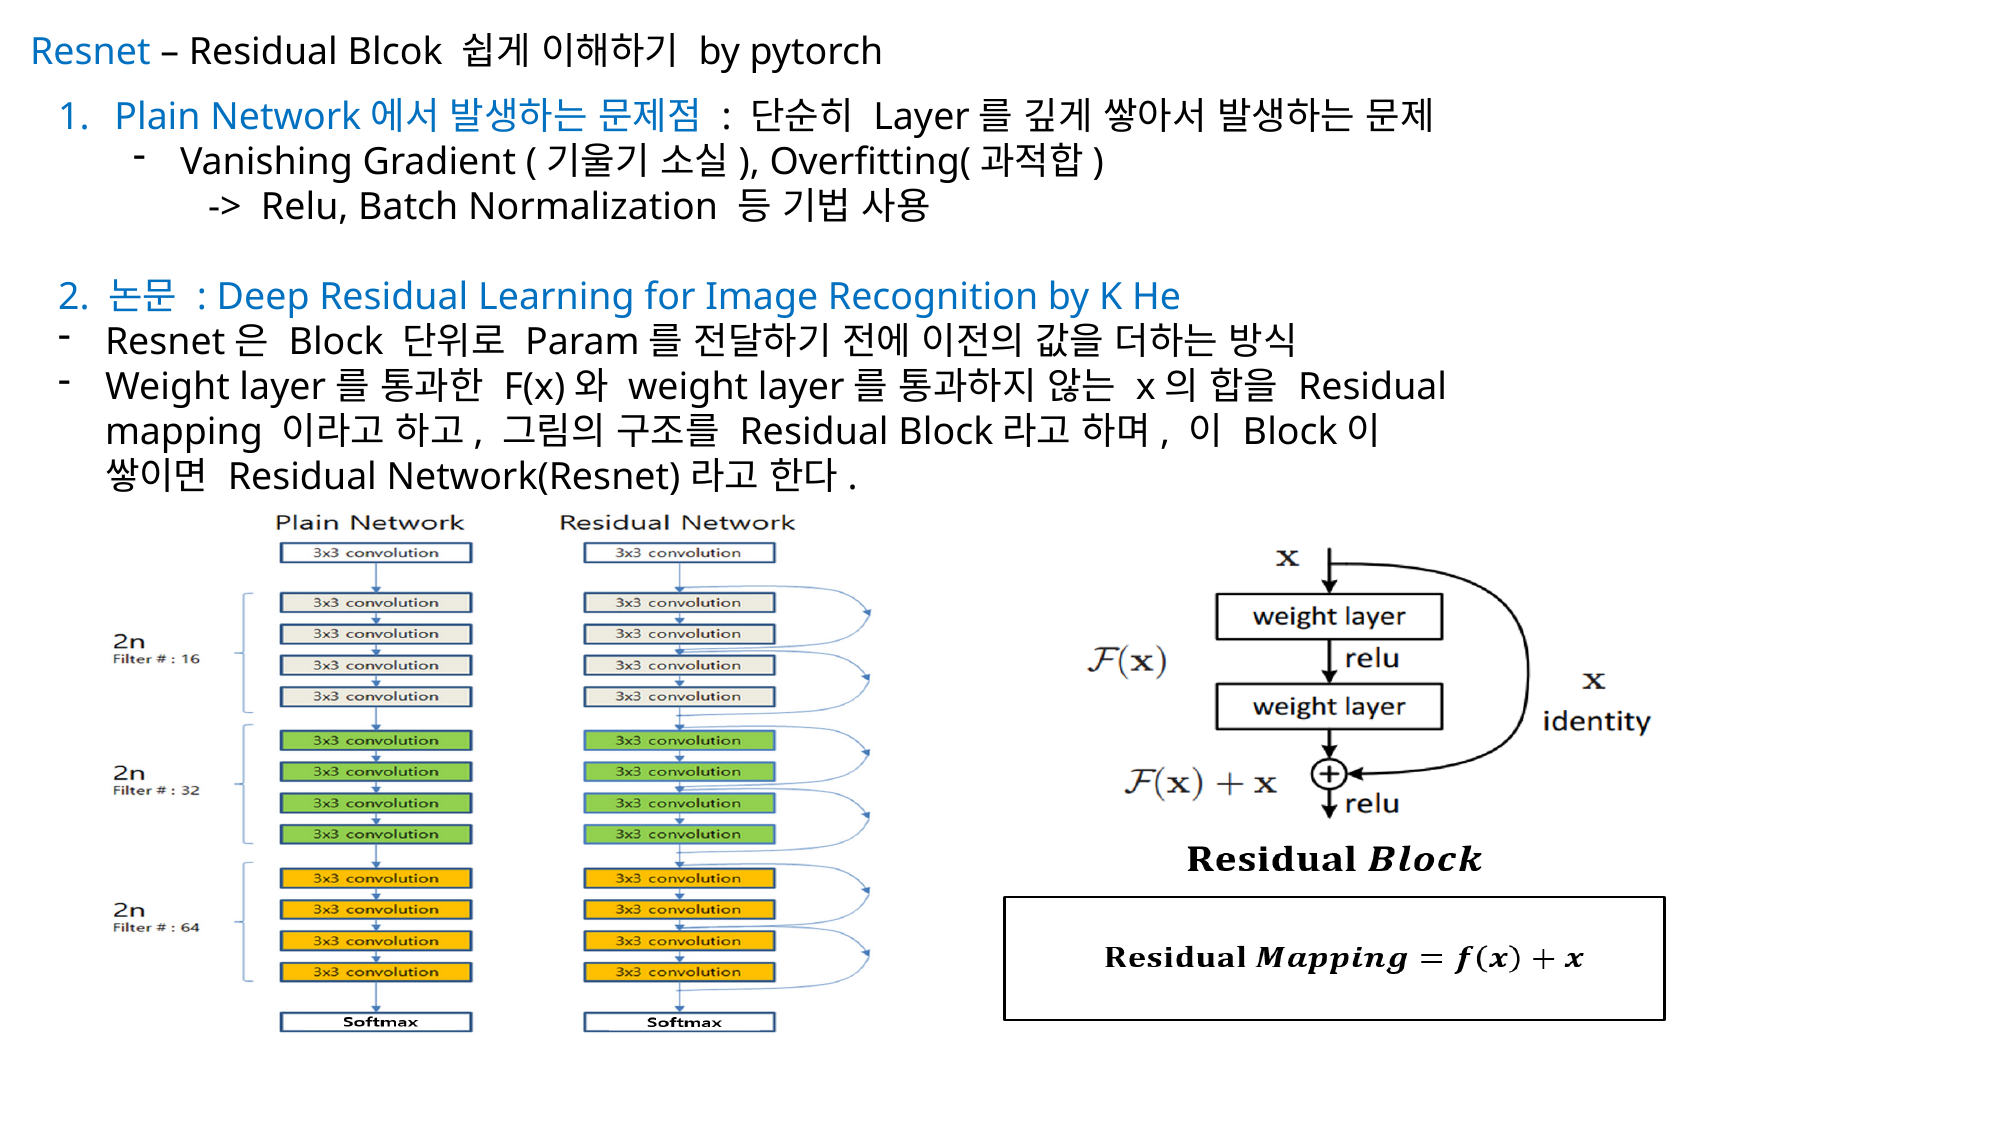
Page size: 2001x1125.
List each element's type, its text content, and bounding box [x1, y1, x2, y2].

text_box Plain Network에서 발생하는 문제점 : 단순히 Layer를 깊게 쌓아서 발생하는 문제 Vanishing Gradient (기울기 소실), Overfitting(과적합) -> Relu, Batch Normalization 등 기법 사용 2. 논문 : Deep Residual Learning for Image Recognition by K He Resnet은 Block 단위로 Param를 전달하기 전에 이전의 값을 더하는 방식 Weight layer를 통과한 F(x)와 weight layer를 통과하지 않는 x의 합을 Residual mapping 이라고 하고, 그림의 구조를 Residual Block라고 하며, 이 Block이 쌓이면 Residual Network(Resnet)라고 한다. [43, 84, 1499, 550]
picture [110, 513, 879, 1046]
text_box Resnet – Residual Blcok 쉽게 이해하기 by pytorch [15, 19, 948, 80]
picture [945, 508, 1714, 1041]
